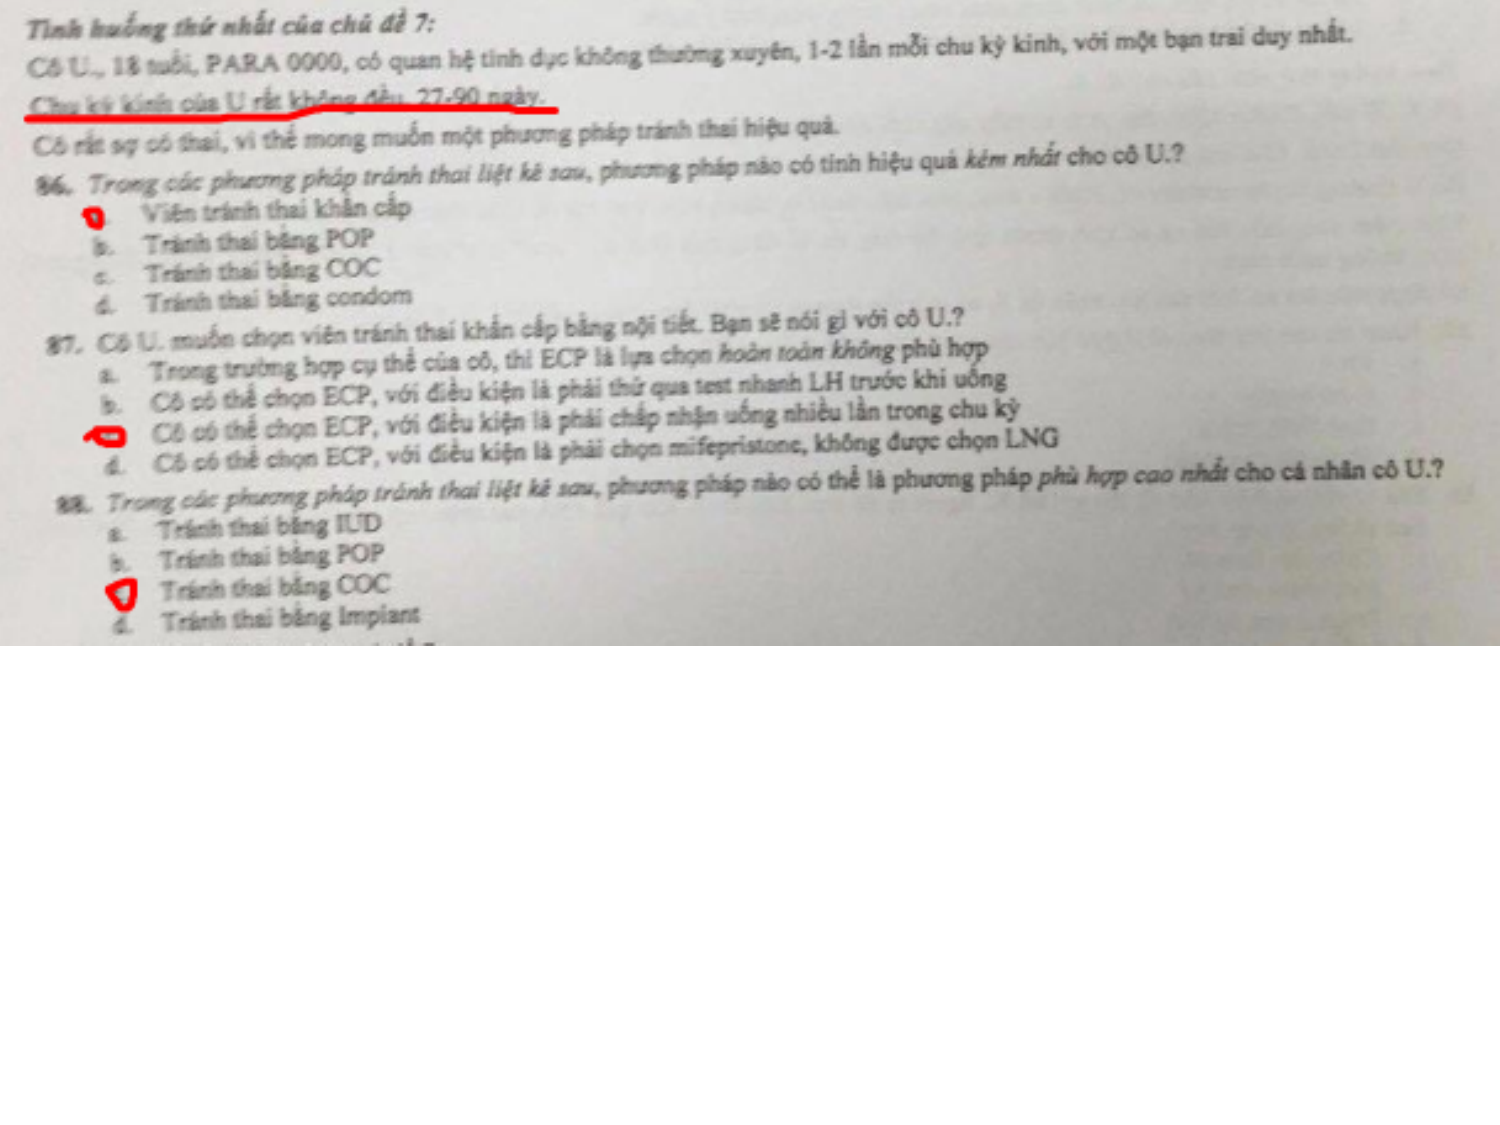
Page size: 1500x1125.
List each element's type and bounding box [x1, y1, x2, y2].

picture [0, 0, 1500, 646]
